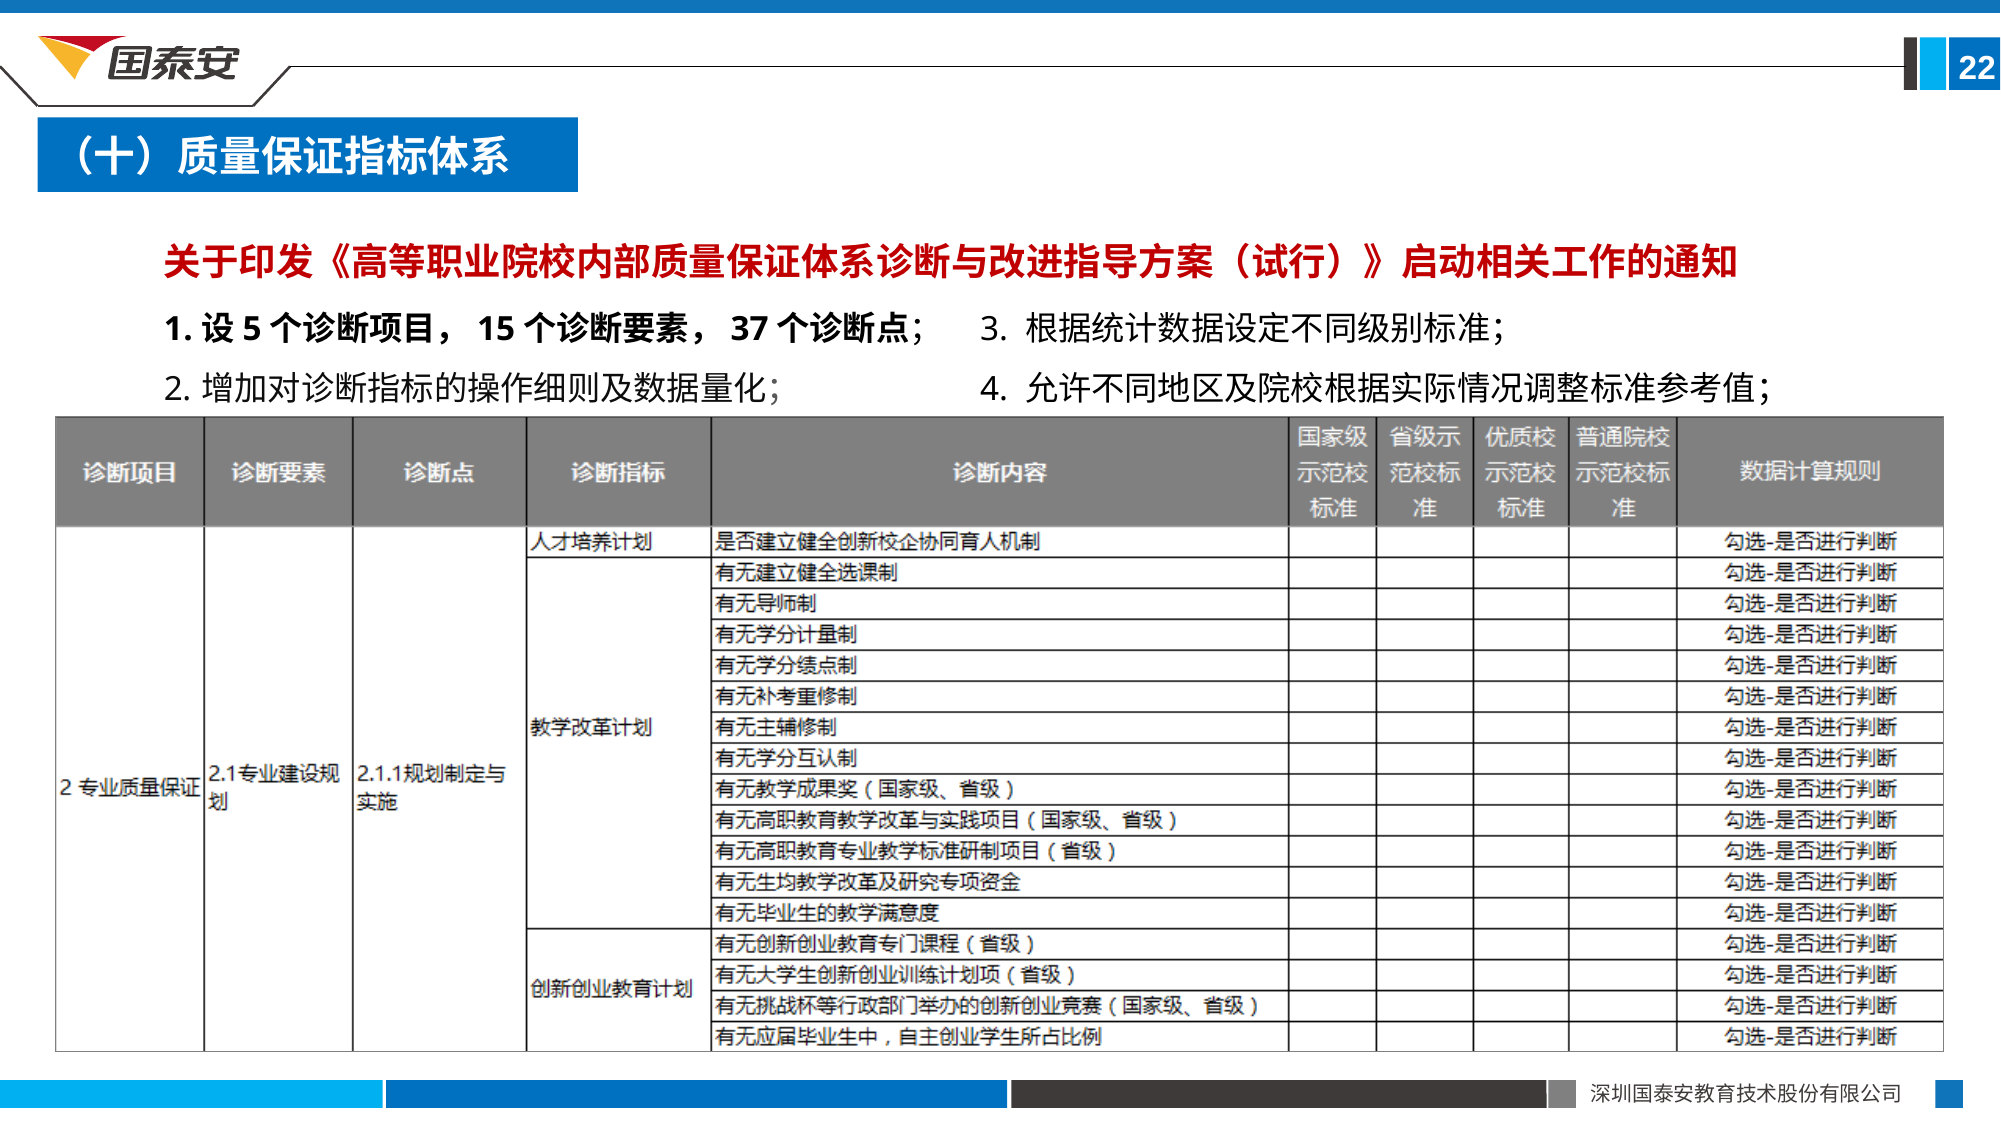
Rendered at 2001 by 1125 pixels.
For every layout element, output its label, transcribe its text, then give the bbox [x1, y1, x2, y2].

text_box （十）质量保证指标体系 [37, 117, 578, 192]
picture [55, 416, 1944, 1052]
text_box 22 [1944, 38, 2000, 94]
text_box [0, 66, 290, 106]
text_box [149, 208, 1818, 416]
